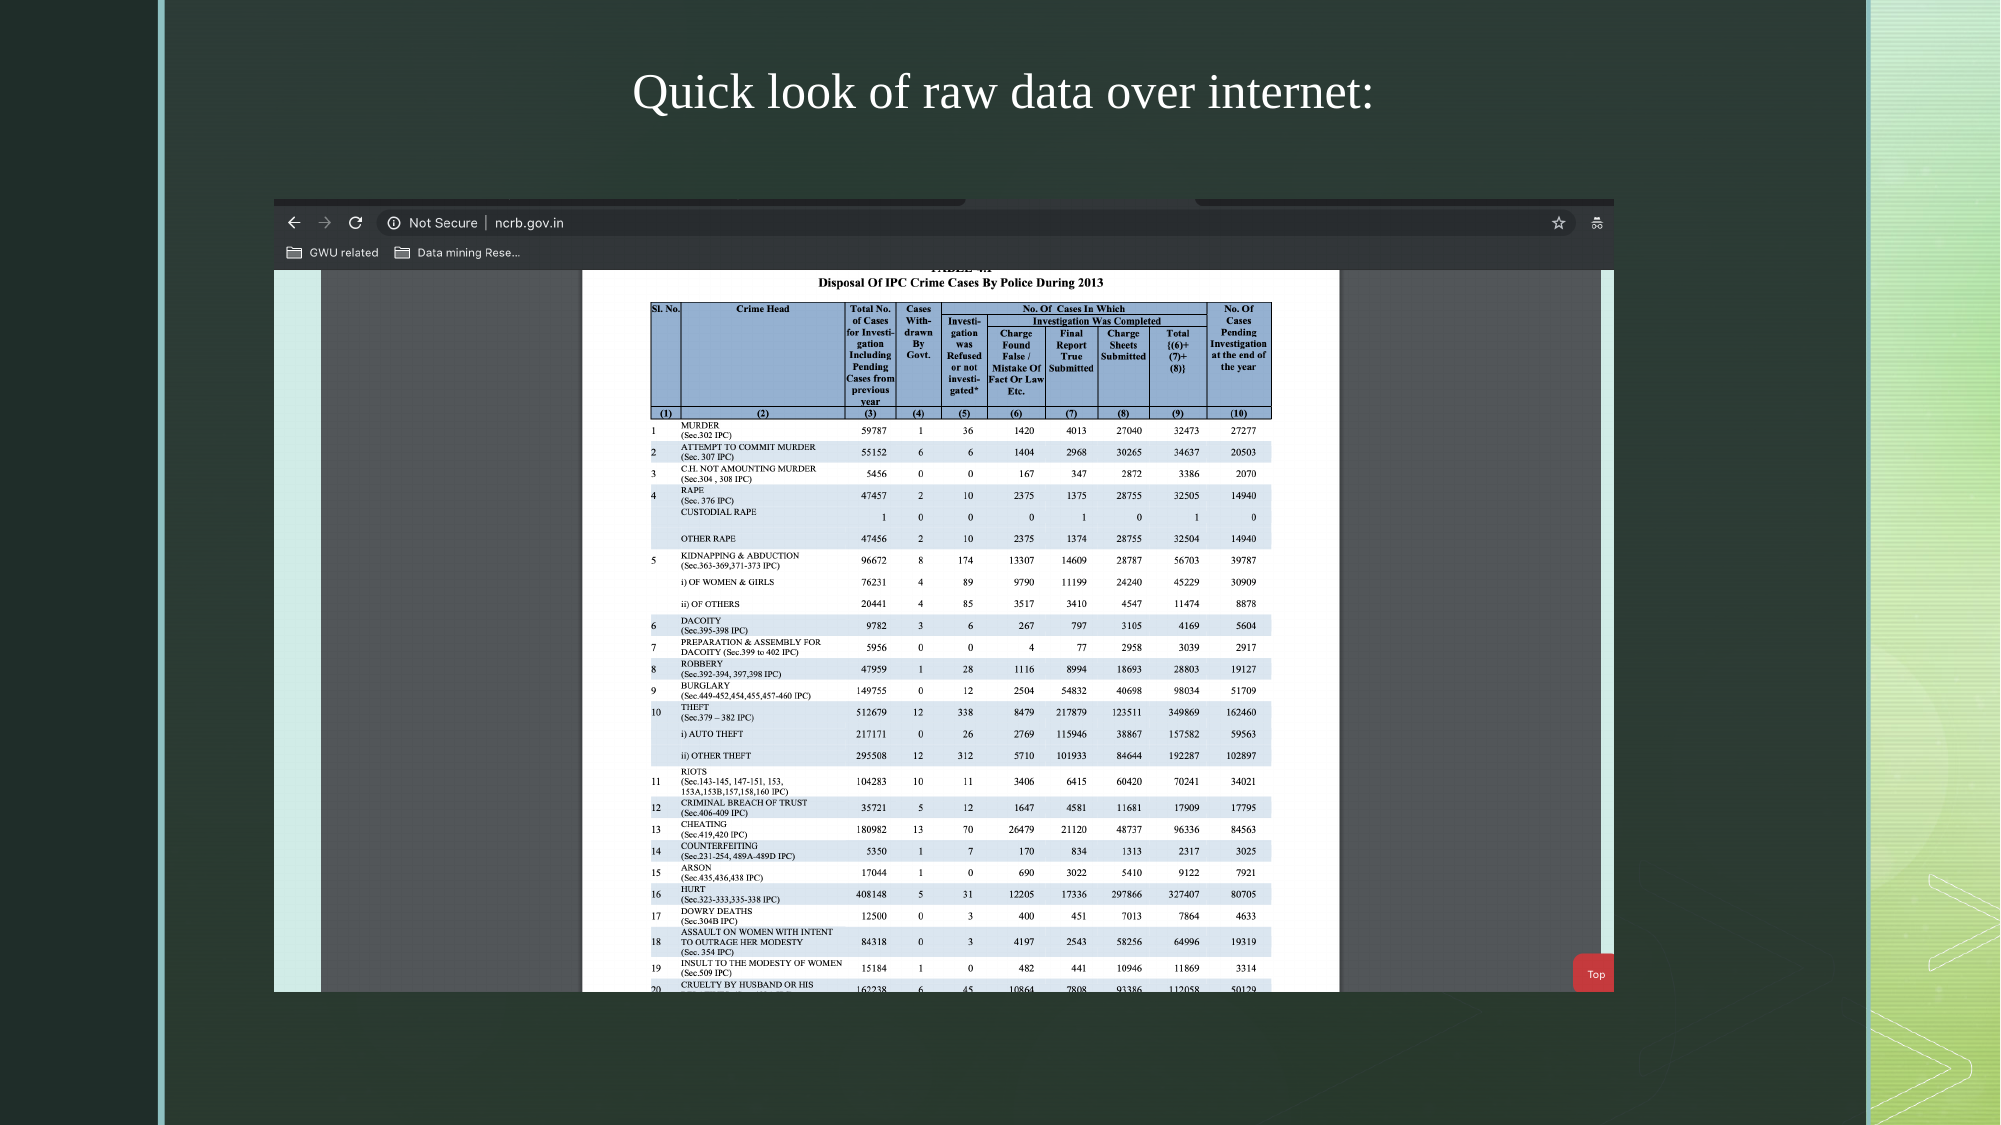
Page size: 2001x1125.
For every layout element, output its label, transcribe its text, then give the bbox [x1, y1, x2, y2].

picture [1871, 0, 2001, 1125]
title Quick look of raw data over internet: [216, 58, 1792, 182]
picture [273, 199, 1615, 993]
